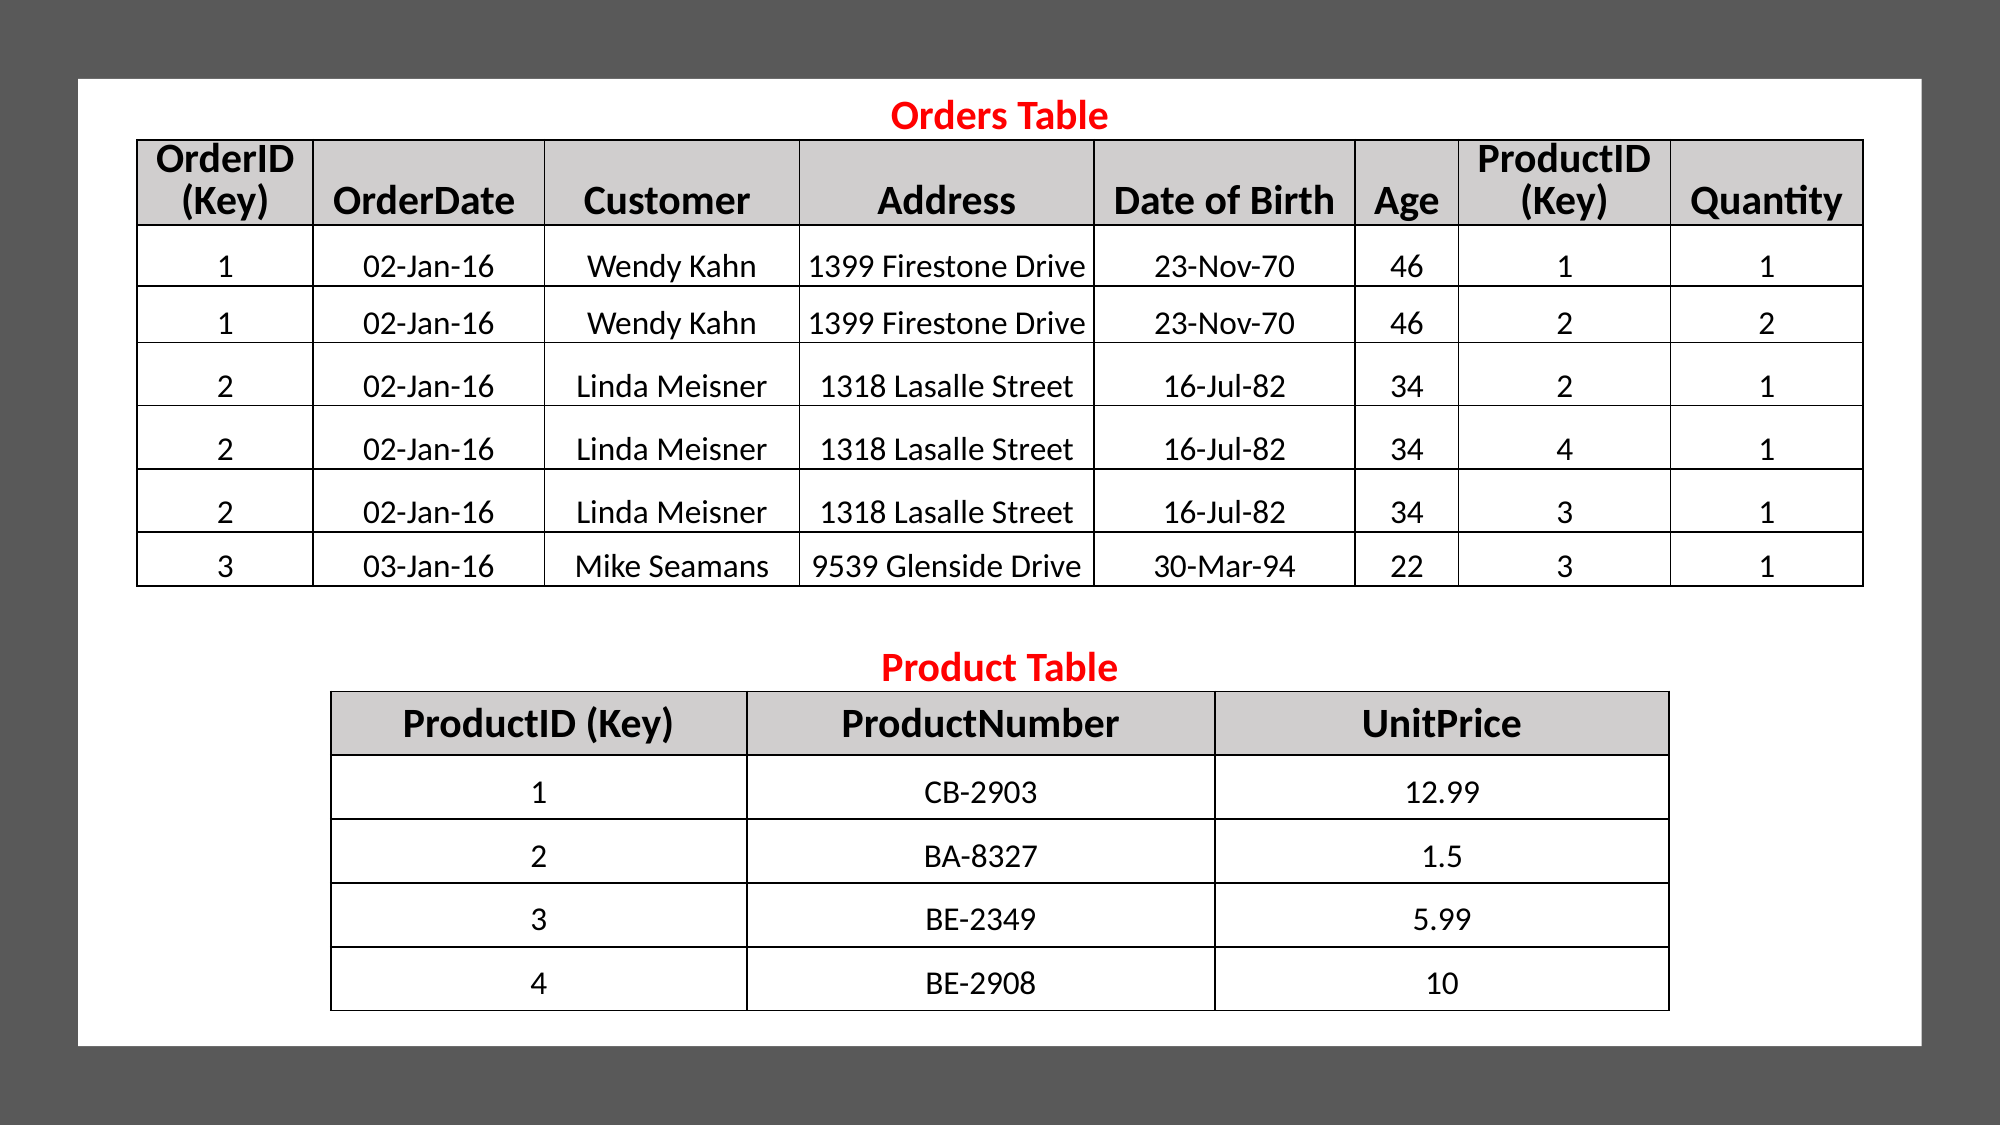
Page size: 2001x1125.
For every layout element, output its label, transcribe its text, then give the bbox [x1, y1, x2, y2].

table_cell 10 [1216, 948, 1668, 1010]
table_cell 1318 Lasalle Street [800, 406, 1093, 468]
table_cell 1.5 [1216, 820, 1668, 882]
table_cell 1 [138, 226, 312, 285]
table_cell ProductNumber [748, 692, 1214, 754]
table_cell 2 [138, 343, 312, 405]
table_cell 23-Nov-70 [1095, 287, 1354, 342]
table_cell Wendy Kahn [545, 287, 799, 342]
table_cell 16-Jul-82 [1095, 406, 1354, 468]
text_box [0, 0, 2000, 1125]
table_cell OrderDate [314, 141, 544, 224]
table_cell 2 [1459, 287, 1670, 342]
table_cell 3 [1459, 533, 1670, 585]
table_cell 46 [1356, 287, 1458, 342]
table_cell 1 [1671, 533, 1862, 585]
table_cell UnitPrice [1216, 692, 1668, 754]
table_cell 02-Jan-16 [314, 287, 544, 342]
table_cell BE-2908 [748, 948, 1214, 1010]
table_cell 34 [1356, 470, 1458, 531]
table_cell Quantity [1671, 141, 1862, 224]
table_cell 03-Jan-16 [314, 533, 544, 585]
table_cell 2 [1671, 287, 1862, 342]
table_cell 1318 Lasalle Street [800, 343, 1093, 405]
table_cell 02-Jan-16 [314, 226, 544, 285]
table_cell 30-Mar-94 [1095, 533, 1354, 585]
table_cell 1 [1459, 226, 1670, 285]
table_cell 1 [1671, 226, 1862, 285]
table_cell Address [800, 141, 1093, 224]
table_cell 2 [138, 470, 312, 531]
table_cell 02-Jan-16 [314, 406, 544, 468]
table_cell Wendy Kahn [545, 226, 799, 285]
table_cell 2 [332, 820, 746, 882]
table_cell 4 [332, 948, 746, 1010]
table_cell 02-Jan-16 [314, 470, 544, 531]
table_cell 12.99 [1216, 756, 1668, 818]
table_cell 02-Jan-16 [314, 343, 544, 405]
table_cell ProductID (Key) [332, 692, 746, 754]
table_cell Linda Meisner [545, 406, 799, 468]
table_cell 16-Jul-82 [1095, 343, 1354, 405]
table_cell BE-2349 [748, 884, 1214, 946]
table_header Orders Table [137, 96, 1863, 139]
table_cell 9539 Glenside Drive [800, 533, 1093, 585]
table_cell Linda Meisner [545, 470, 799, 531]
table_cell 1 [138, 287, 312, 342]
table_cell 22 [1356, 533, 1458, 585]
table_cell 46 [1356, 226, 1458, 285]
table_cell BA-8327 [748, 820, 1214, 882]
table_cell 3 [138, 533, 312, 585]
table_cell 16-Jul-82 [1095, 470, 1354, 531]
table_cell 3 [1459, 470, 1670, 531]
table_cell ProductID (Key) [1459, 141, 1670, 224]
table_cell 2 [1459, 343, 1670, 405]
table_cell 1318 Lasalle Street [800, 470, 1093, 531]
table_cell 4 [1459, 406, 1670, 468]
table_cell 1 [332, 756, 746, 818]
table_cell 2 [138, 406, 312, 468]
table_cell Date of Birth [1095, 141, 1354, 224]
table_cell OrderID (Key) [138, 141, 312, 224]
table_cell 1 [1671, 406, 1862, 468]
table_cell 1 [1671, 470, 1862, 531]
table_header Product Table [331, 628, 1669, 691]
table_cell Age [1356, 141, 1458, 224]
table_cell Mike Seamans [545, 533, 799, 585]
text_box [77, 78, 1923, 1047]
table_cell 1399 Firestone Drive [800, 226, 1093, 285]
table_cell 23-Nov-70 [1095, 226, 1354, 285]
table_cell 1 [1671, 343, 1862, 405]
table_cell 34 [1356, 406, 1458, 468]
table_cell 5.99 [1216, 884, 1668, 946]
table_cell CB-2903 [748, 756, 1214, 818]
table_cell Linda Meisner [545, 343, 799, 405]
table_cell Customer [545, 141, 799, 224]
table_cell 1399 Firestone Drive [800, 287, 1093, 342]
table_cell 3 [332, 884, 746, 946]
table_cell 34 [1356, 343, 1458, 405]
